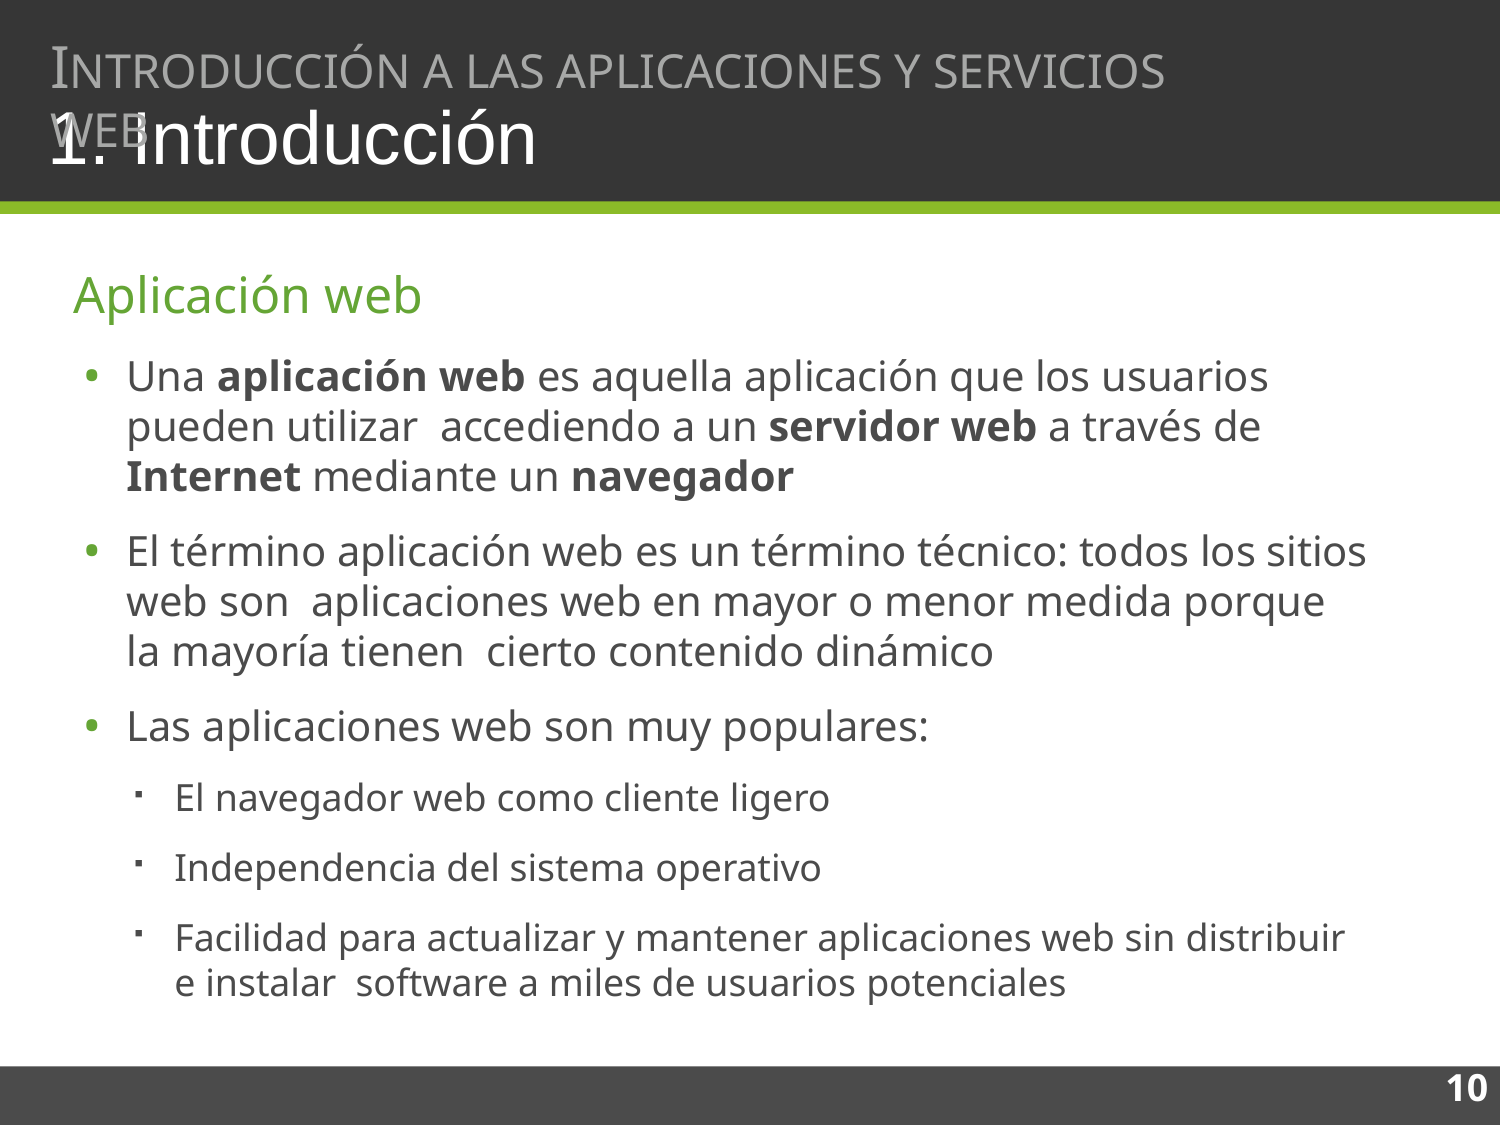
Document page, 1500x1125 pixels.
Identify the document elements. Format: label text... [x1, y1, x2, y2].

title INTRODUCCIÓN A LAS APLICACIONES Y SERVICIOS WEB [48, 28, 1193, 219]
slide_number 10 [1440, 1077, 1489, 1125]
text_box Aplicación web Una aplicación web es aquella aplicación que los usuarios pueden utilizar accediendo a un servidor web a través de Internet mediante un navegador El término aplicación web es un término técnico: todos los sitios web son aplicaciones web en mayor o menor medida porque la mayoría tienen cierto contenido dinámico Las aplicaciones web son muy populares: El navegador web como cliente ligero Independencia del sistema operativo Facilidad para actualizar y mantener aplicaciones web sin distribuir e instalar software a miles de usuarios potenciales [71, 231, 1420, 1005]
